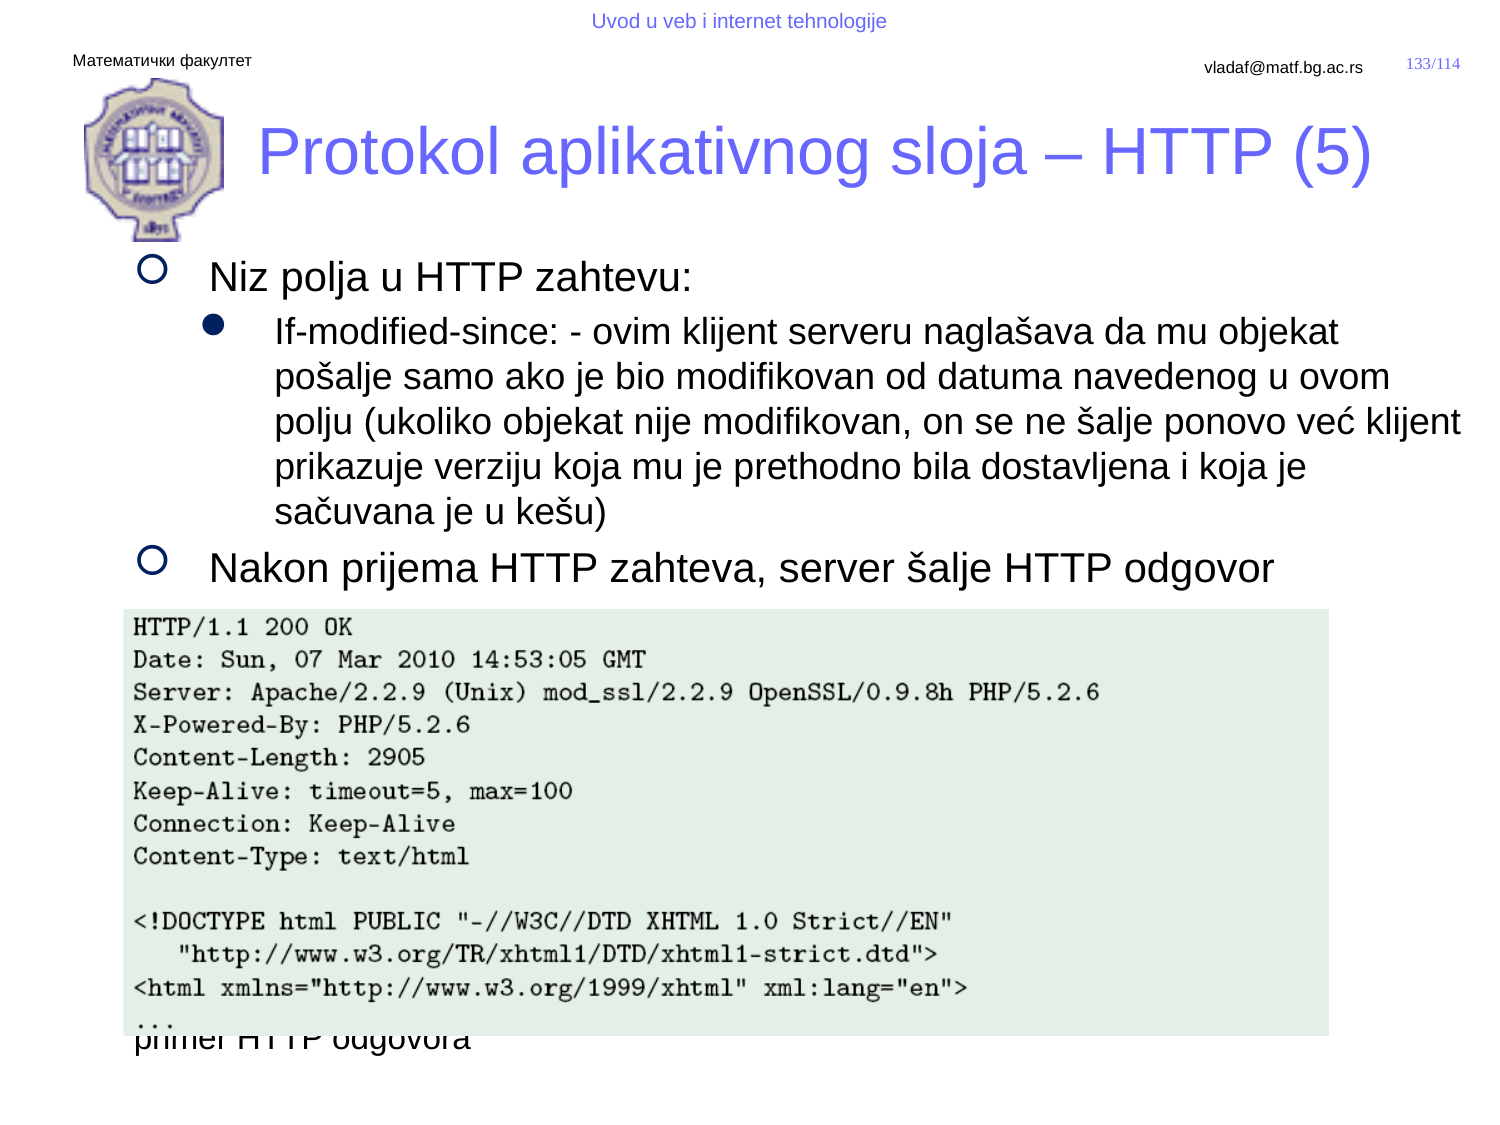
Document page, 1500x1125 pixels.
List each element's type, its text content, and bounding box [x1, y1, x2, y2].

picture [84, 78, 224, 242]
picture [123, 609, 1330, 1037]
list Niz polja u HTTP zahtevu: If-modified-since: - ovim klijent serveru naglašava da mu objekat pošalje samo ako je bio modifikovan od datuma navedenog u ovom polju (ukoliko objekat nije modifikovan, on se ne šalje ponovo već klijent prikazuje verziju koja mu je prethodno bila dostavljena i koja je sačuvana je u kešu) Nakon prijema HTTP zahteva, server šalje HTTP odgovor primer HTTP odgovora [53, 242, 1483, 598]
title Protokol aplikativnog sloja – HTTP (5) [242, 54, 1447, 242]
